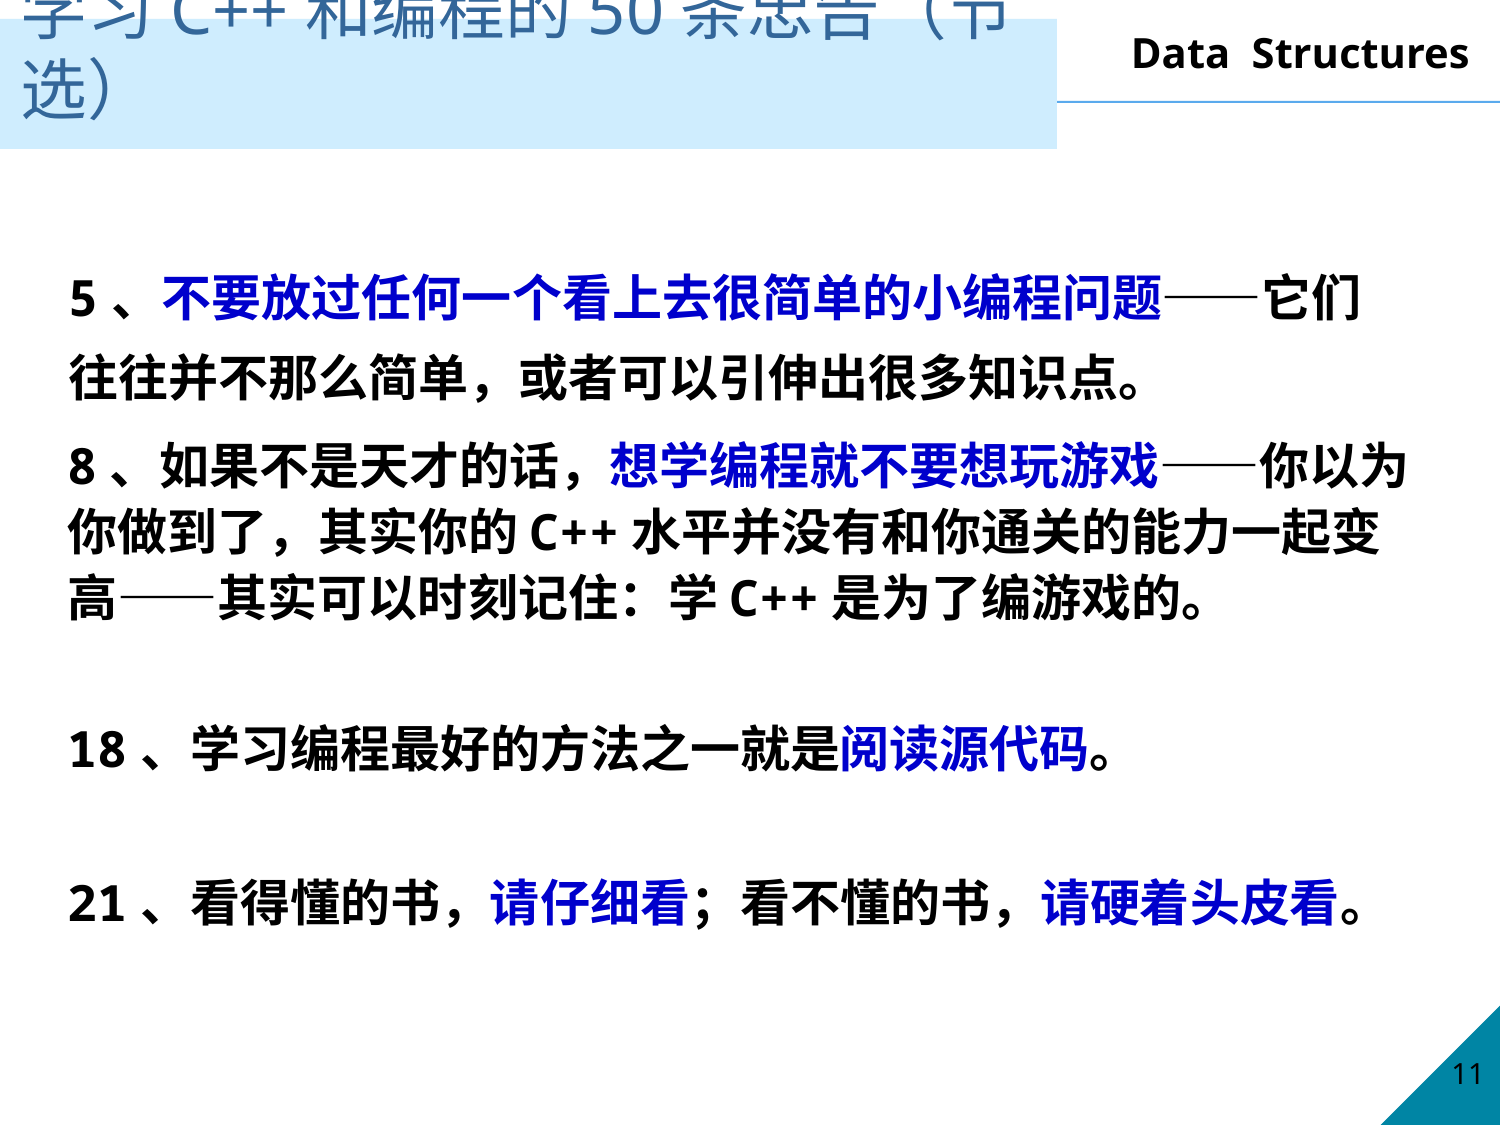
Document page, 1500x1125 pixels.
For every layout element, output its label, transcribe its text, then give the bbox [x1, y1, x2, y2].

text_box 18、学习编程最好的方法之一就是阅读源代码。 [53, 704, 1412, 785]
table_header 5、不要放过任何一个看上去很简单的小编程问题——它们往往并不那么简单，或者可以引伸出很多知识点。 [53, 243, 1423, 418]
text_box 21、看得懂的书，请仔细看；看不懂的书，请硬着头皮看。 [53, 857, 1495, 939]
slide_number 11 [1374, 1062, 1500, 1103]
text_box [17, 54, 1500, 242]
title 学习C++和编程的50条忠告（节选） [5, 31, 1057, 136]
text_box 8、如果不是天才的话，想学编程就不要想玩游戏——你以为你做到了，其实你的C++水平并没有和你通关的能力一起变高——其实可以时刻记住：学C++是为了编游戏的。 [53, 420, 1436, 634]
